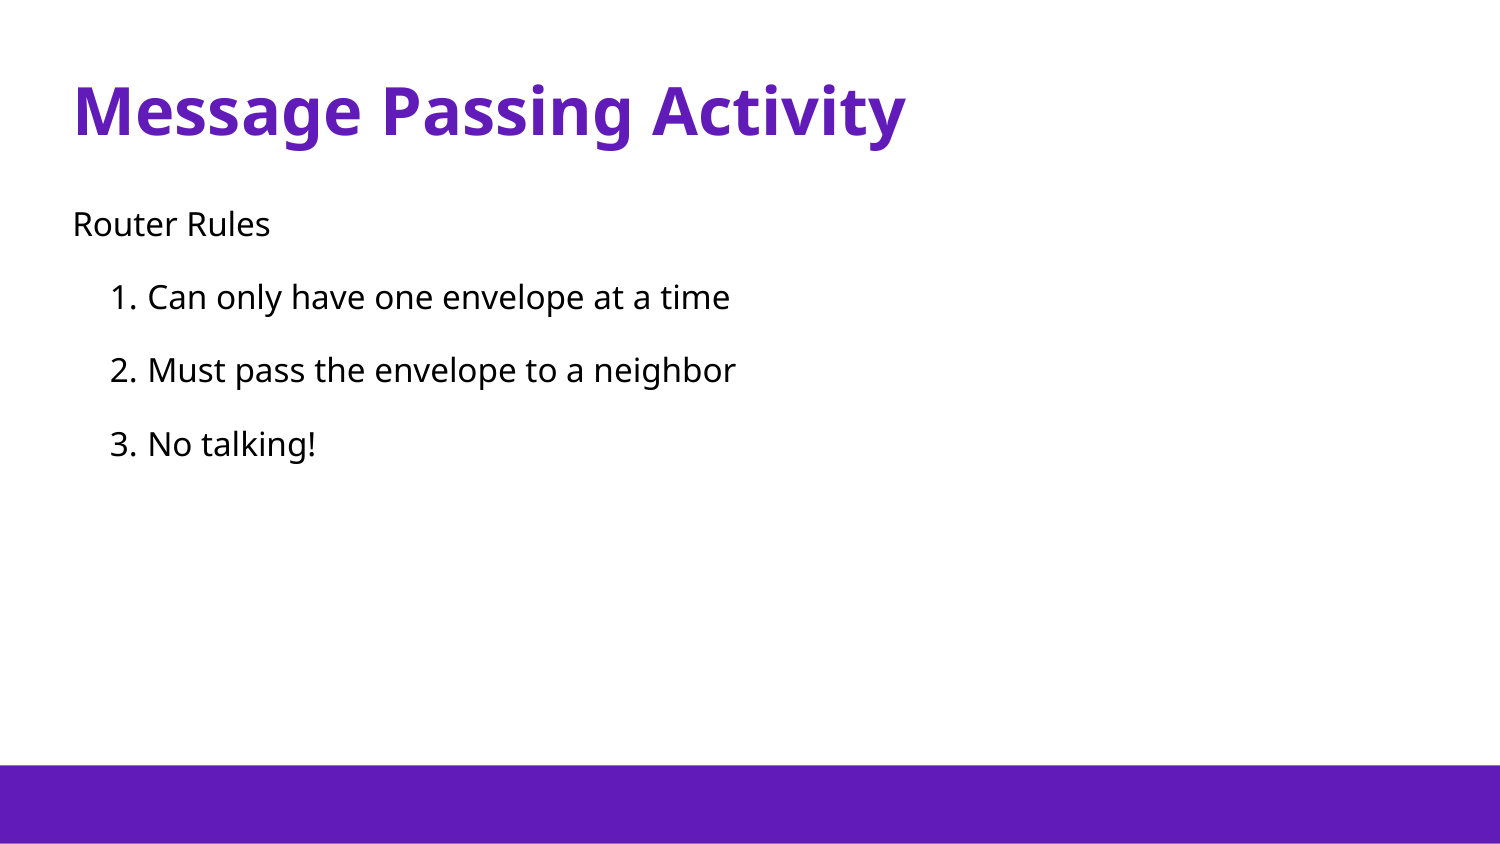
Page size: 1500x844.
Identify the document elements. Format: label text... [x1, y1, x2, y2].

title Message Passing Activity [57, 54, 1273, 164]
list Router Rules Can only have one envelope at a time Must pass the envelope to a neighbor No talking! [57, 188, 1273, 709]
